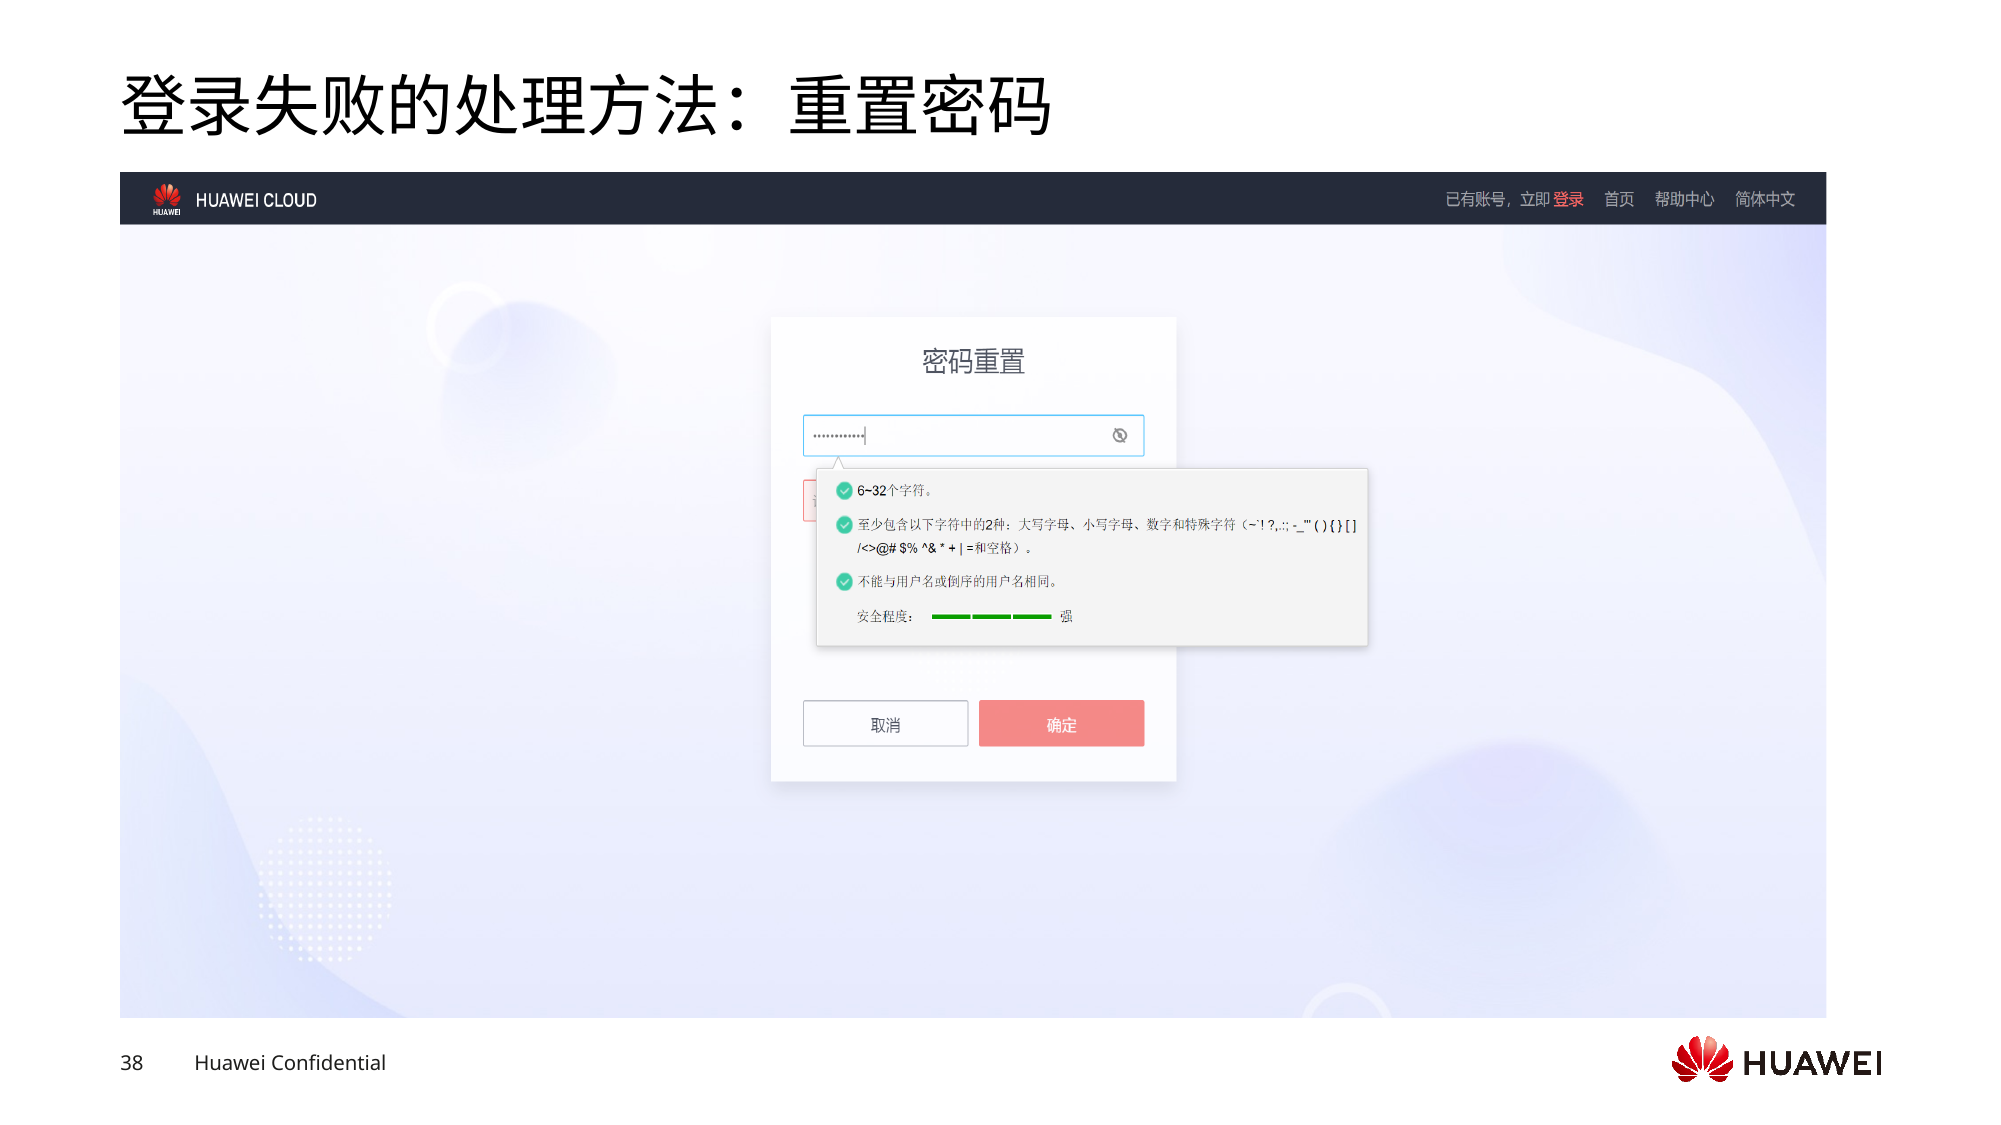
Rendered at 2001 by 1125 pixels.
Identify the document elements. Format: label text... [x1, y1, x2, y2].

picture [120, 172, 1827, 1018]
title 登录失败的处理方法：重置密码 [120, 73, 1880, 154]
picture [1672, 1036, 1881, 1082]
